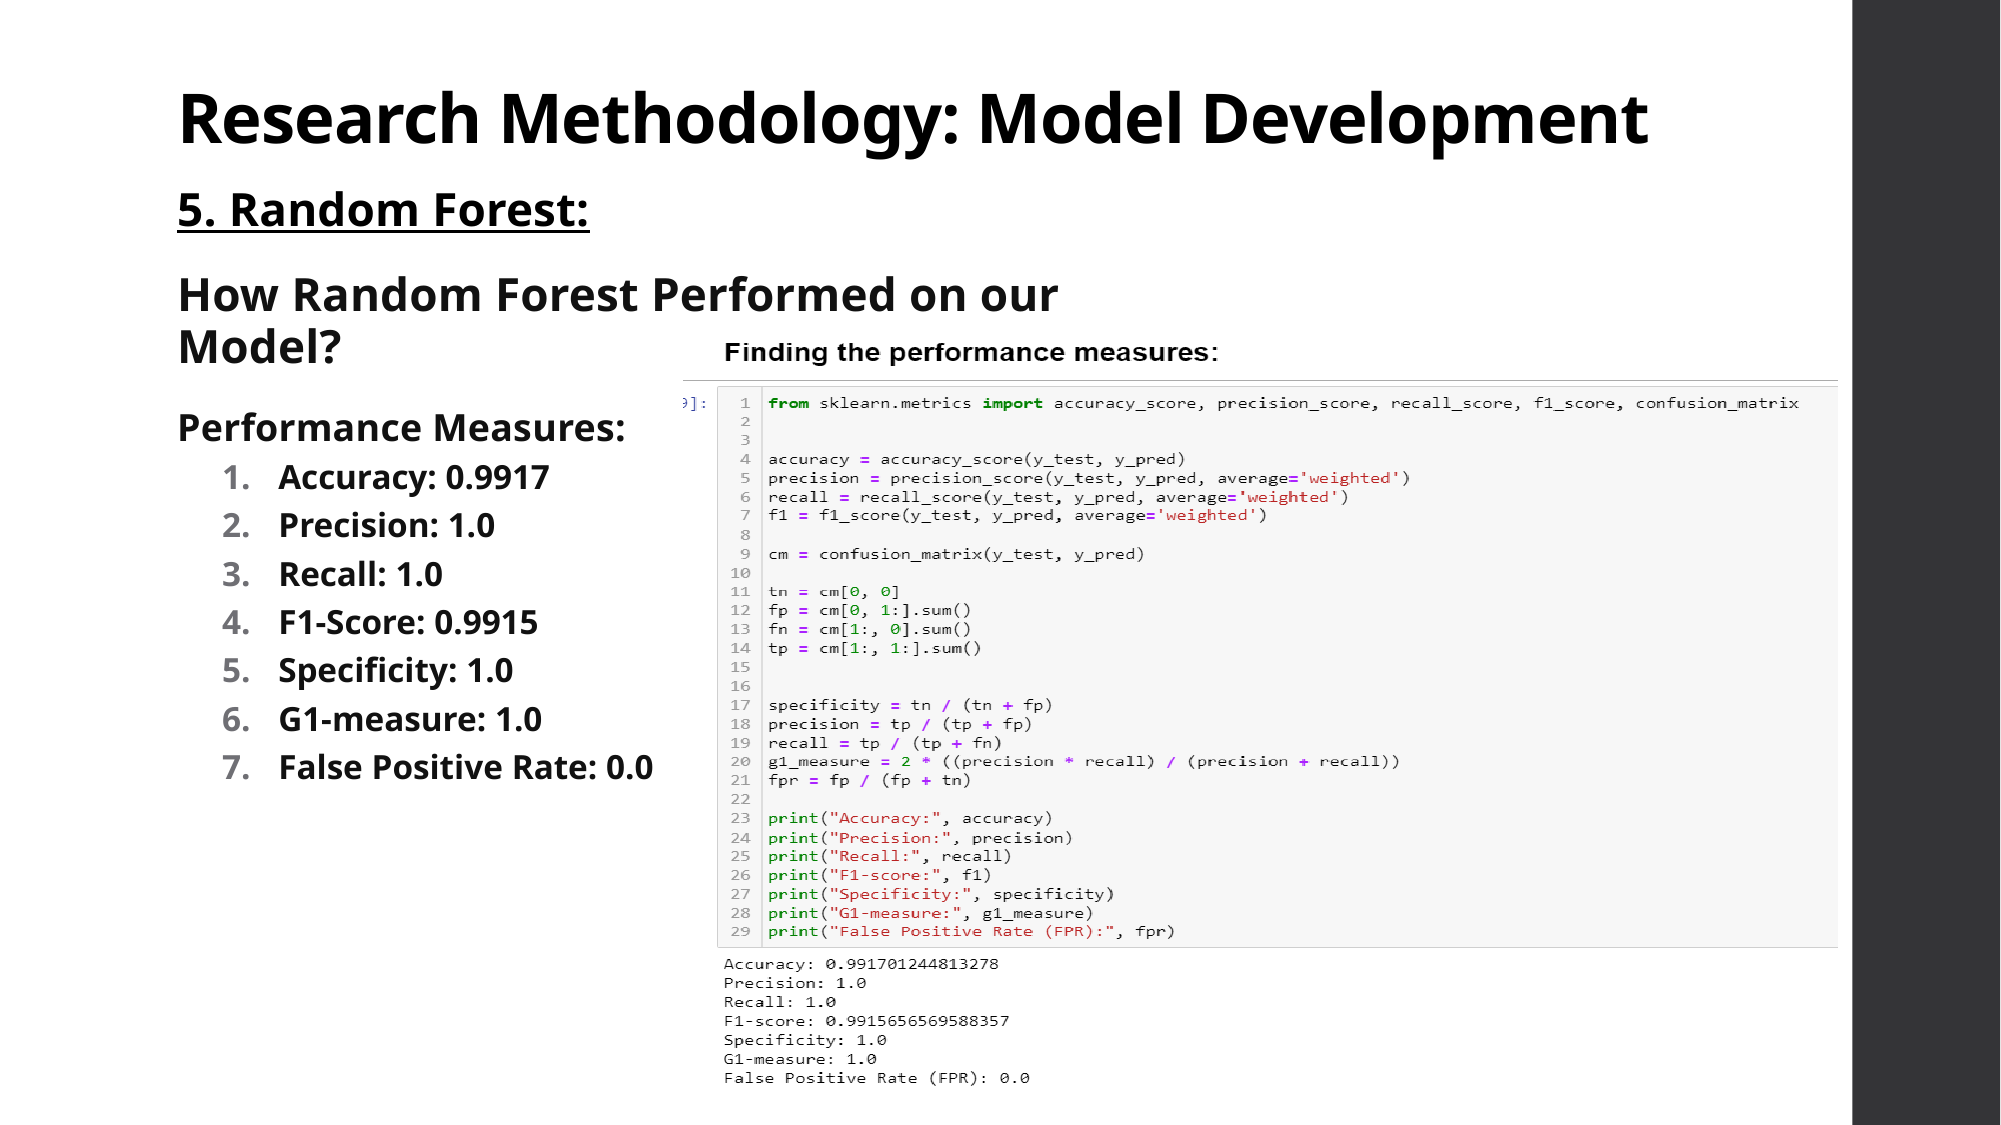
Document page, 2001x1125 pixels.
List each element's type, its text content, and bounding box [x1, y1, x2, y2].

title Research Methodology: Model Development [161, 60, 1797, 167]
picture [683, 337, 1839, 1097]
list 5. Random Forest: How Random Forest Performed on our Model? Performance Measures: Accuracy: 0.9917 Precision: 1.0 Recall: 1.0 F1-Score: 0.9915 Specificity: 1.0 G1-measure: 1.0 False Positive Rate: 0.0 [161, 176, 1217, 1034]
